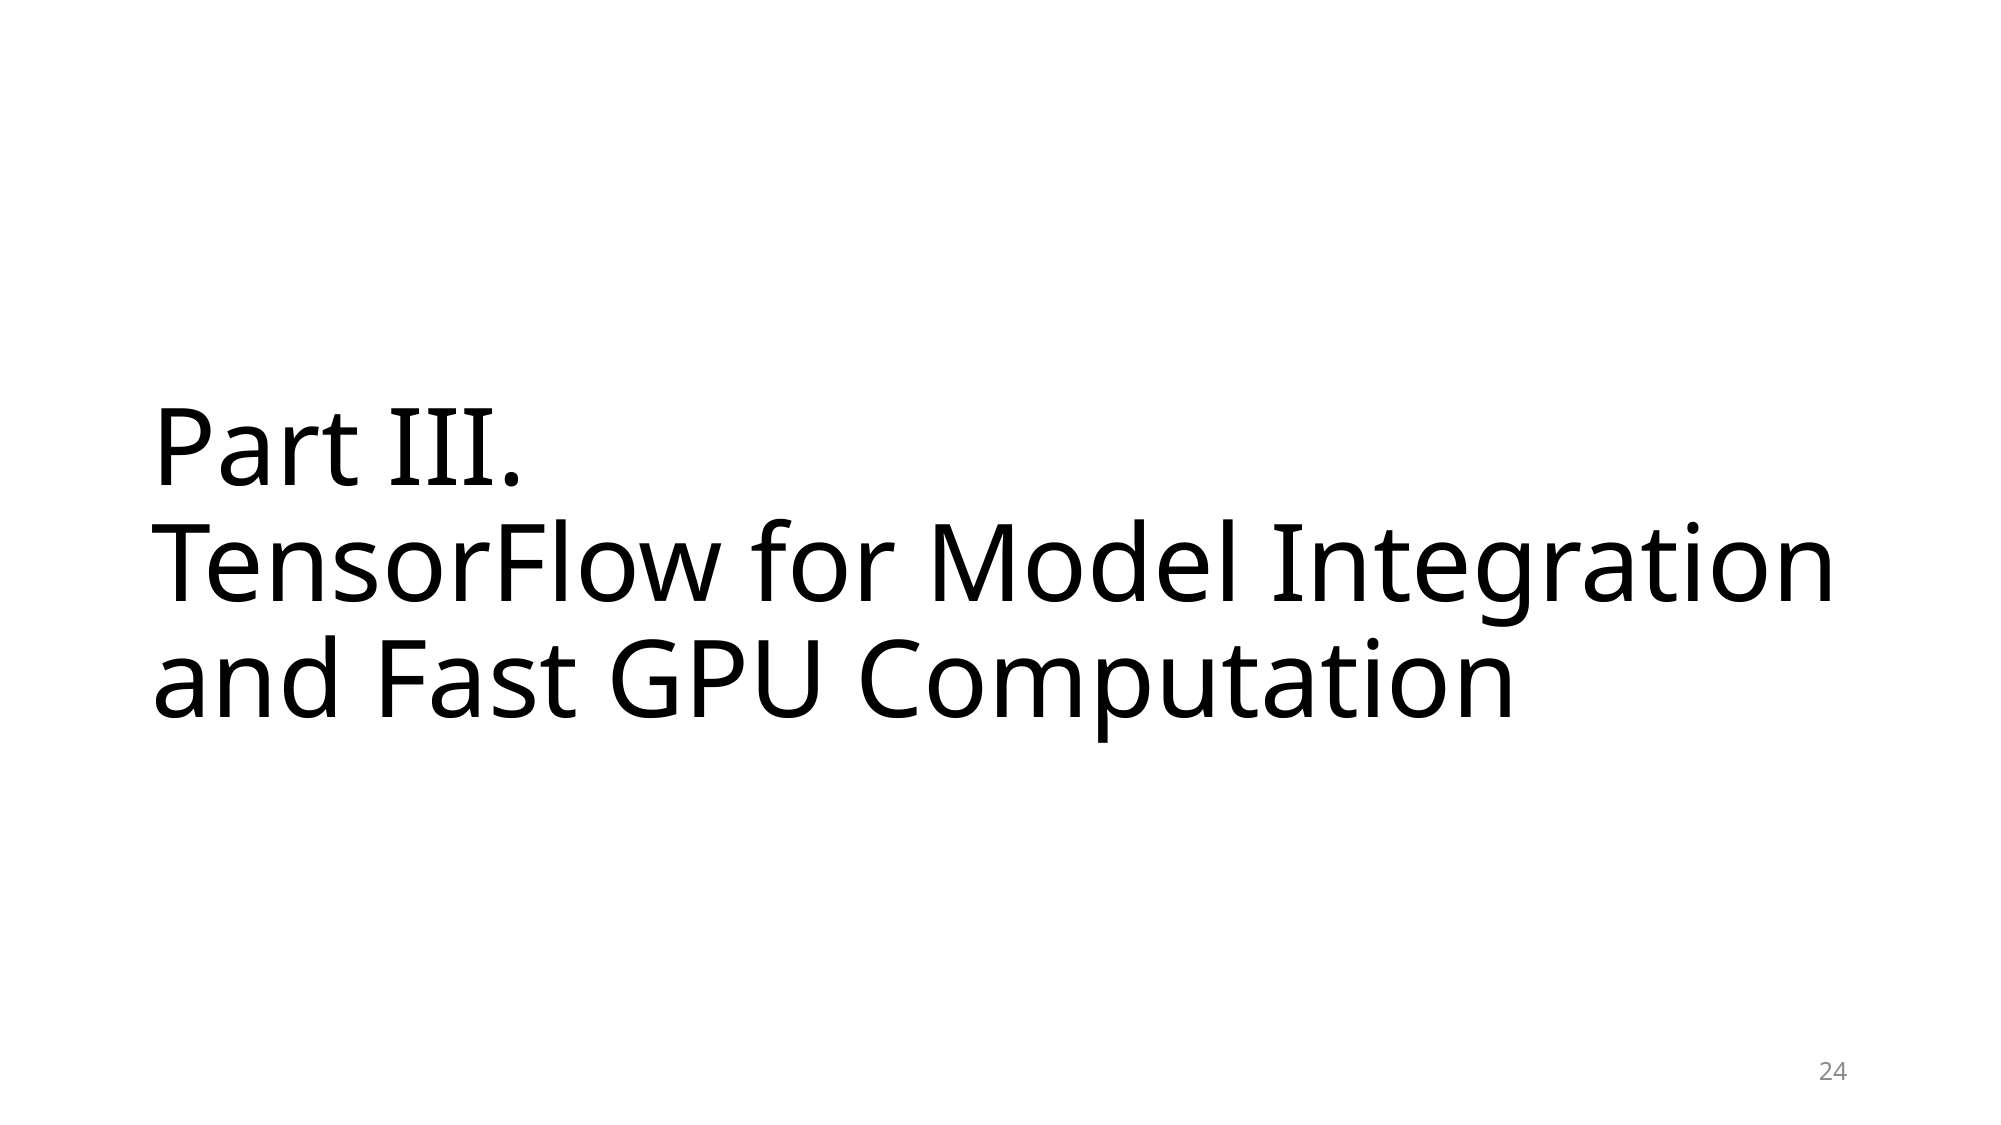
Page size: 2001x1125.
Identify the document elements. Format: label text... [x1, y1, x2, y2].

title Part III. TensorFlow for Model Integration and Fast GPU Computation [136, 280, 1862, 749]
slide_number 24 [1412, 1042, 1863, 1103]
